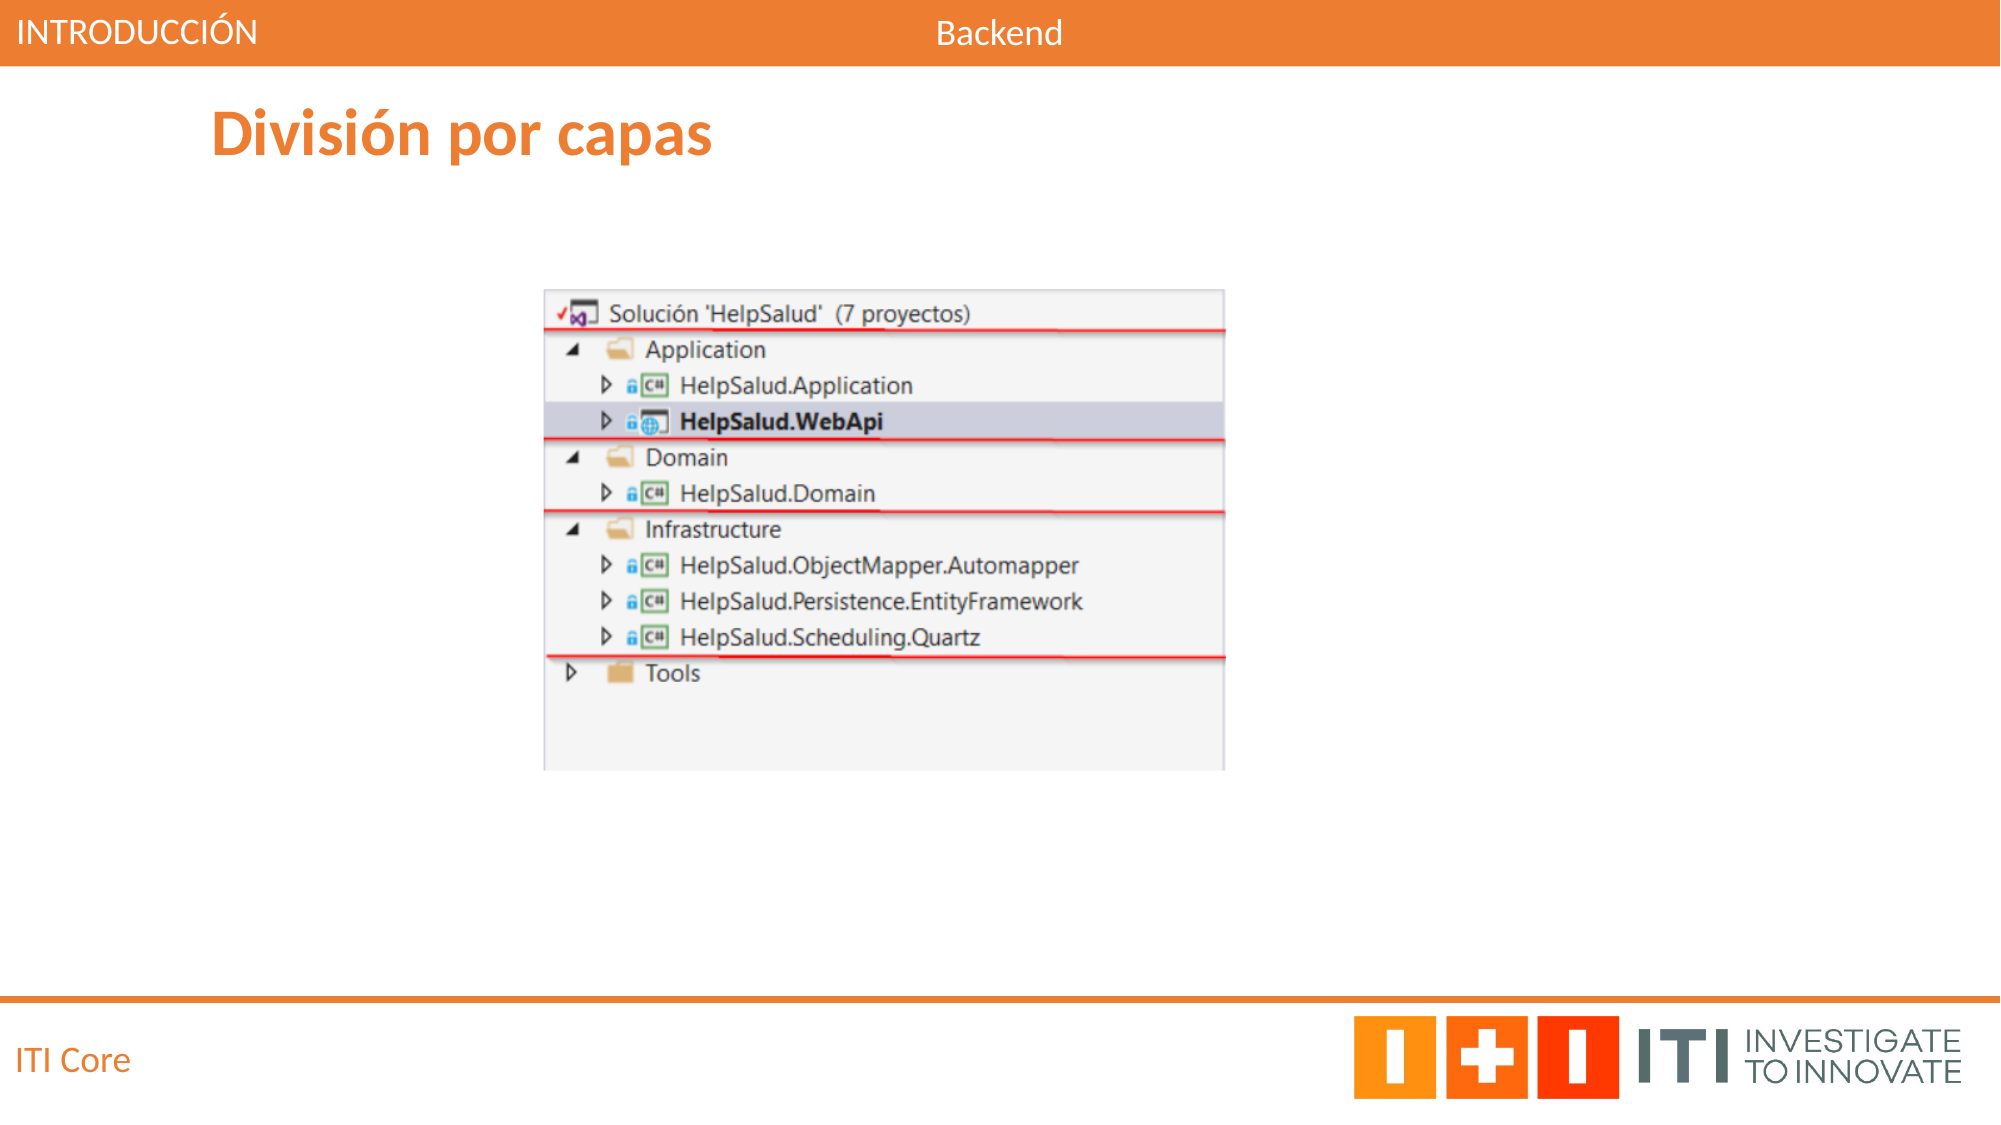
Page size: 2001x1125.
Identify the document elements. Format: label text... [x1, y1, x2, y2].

text_box Backend [0, 0, 2000, 67]
picture [515, 278, 1241, 783]
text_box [0, 992, 2000, 1124]
text_box INTRODUCCIÓN [1, 0, 274, 60]
text_box División por capas [0, 81, 1012, 177]
